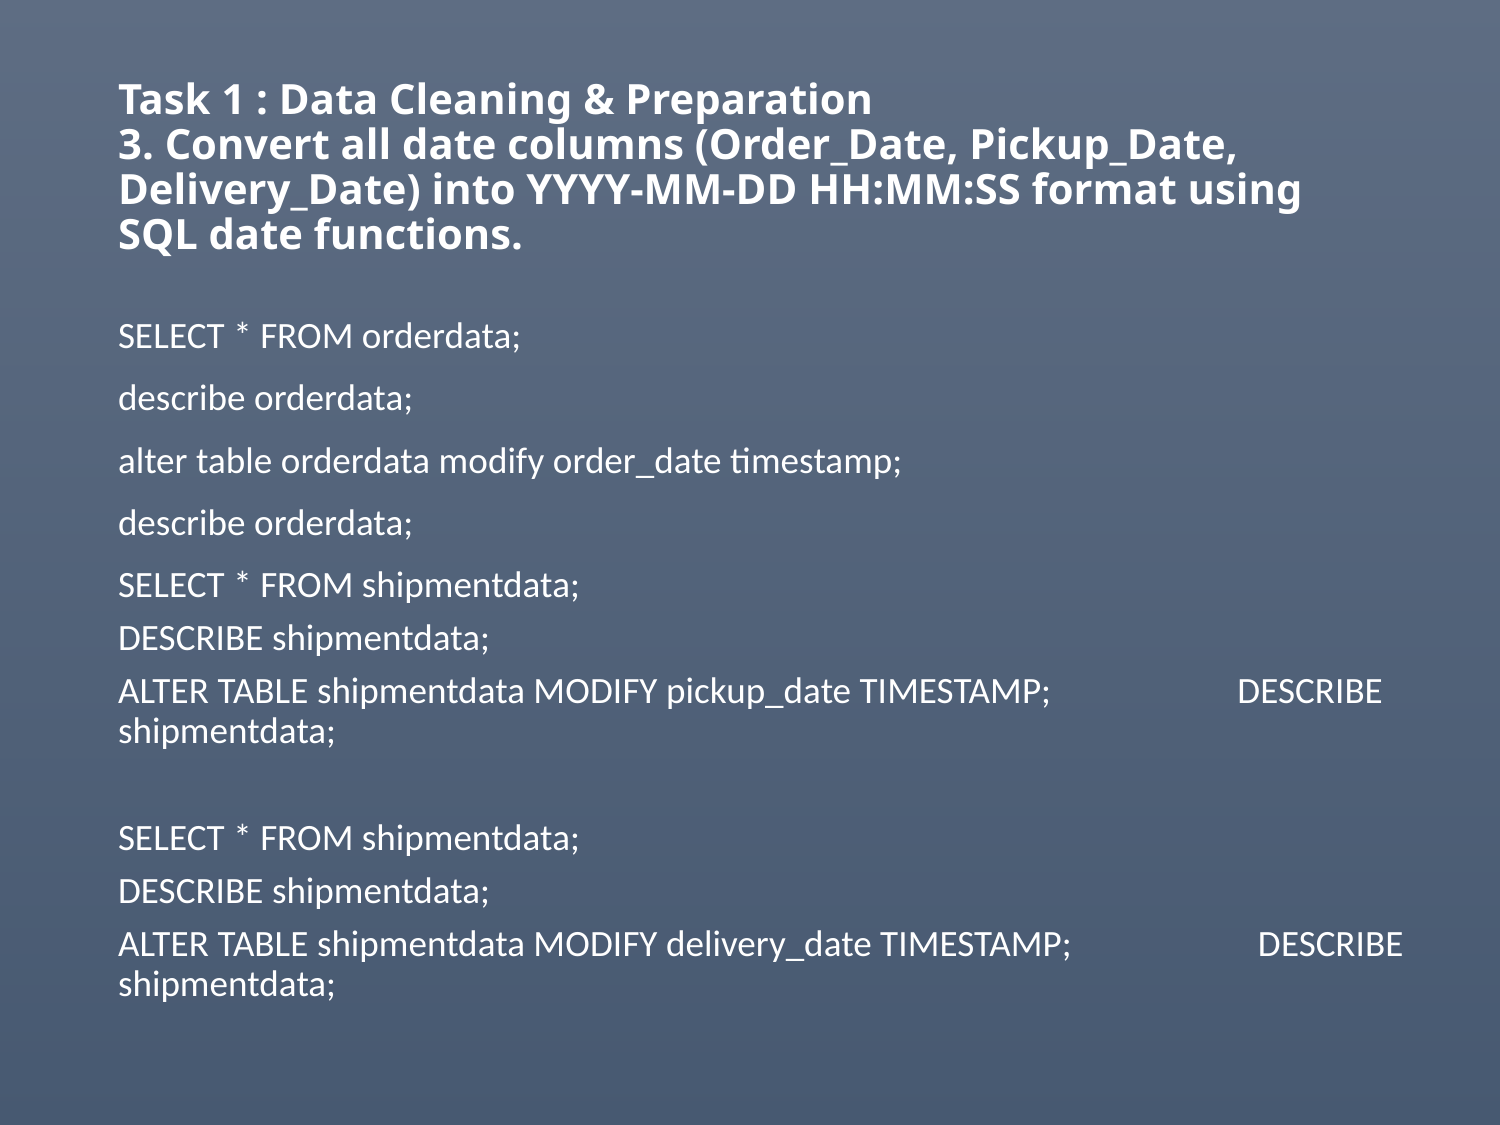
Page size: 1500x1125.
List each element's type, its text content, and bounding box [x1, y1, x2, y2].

list SELECT * FROM orderdata; describe orderdata; alter table orderdata modify order_date timestamp; describe orderdata; SELECT * FROM shipmentdata; DESCRIBE shipmentdata; ALTER TABLE shipmentdata MODIFY pickup_date TIMESTAMP; DESCRIBE shipmentdata; SELECT * FROM shipmentdata; DESCRIBE shipmentdata; ALTER TABLE shipmentdata MODIFY delivery_date TIMESTAMP; DESCRIBE shipmentdata; [103, 299, 1430, 1014]
title Task 1 : Data Cleaning & Preparation 3. Convert all date columns (Order_Date, Pickup_Date, Delivery_Date) into YYYY-MM-DD HH:MM:SS format using SQL date functions. [103, 59, 1397, 278]
